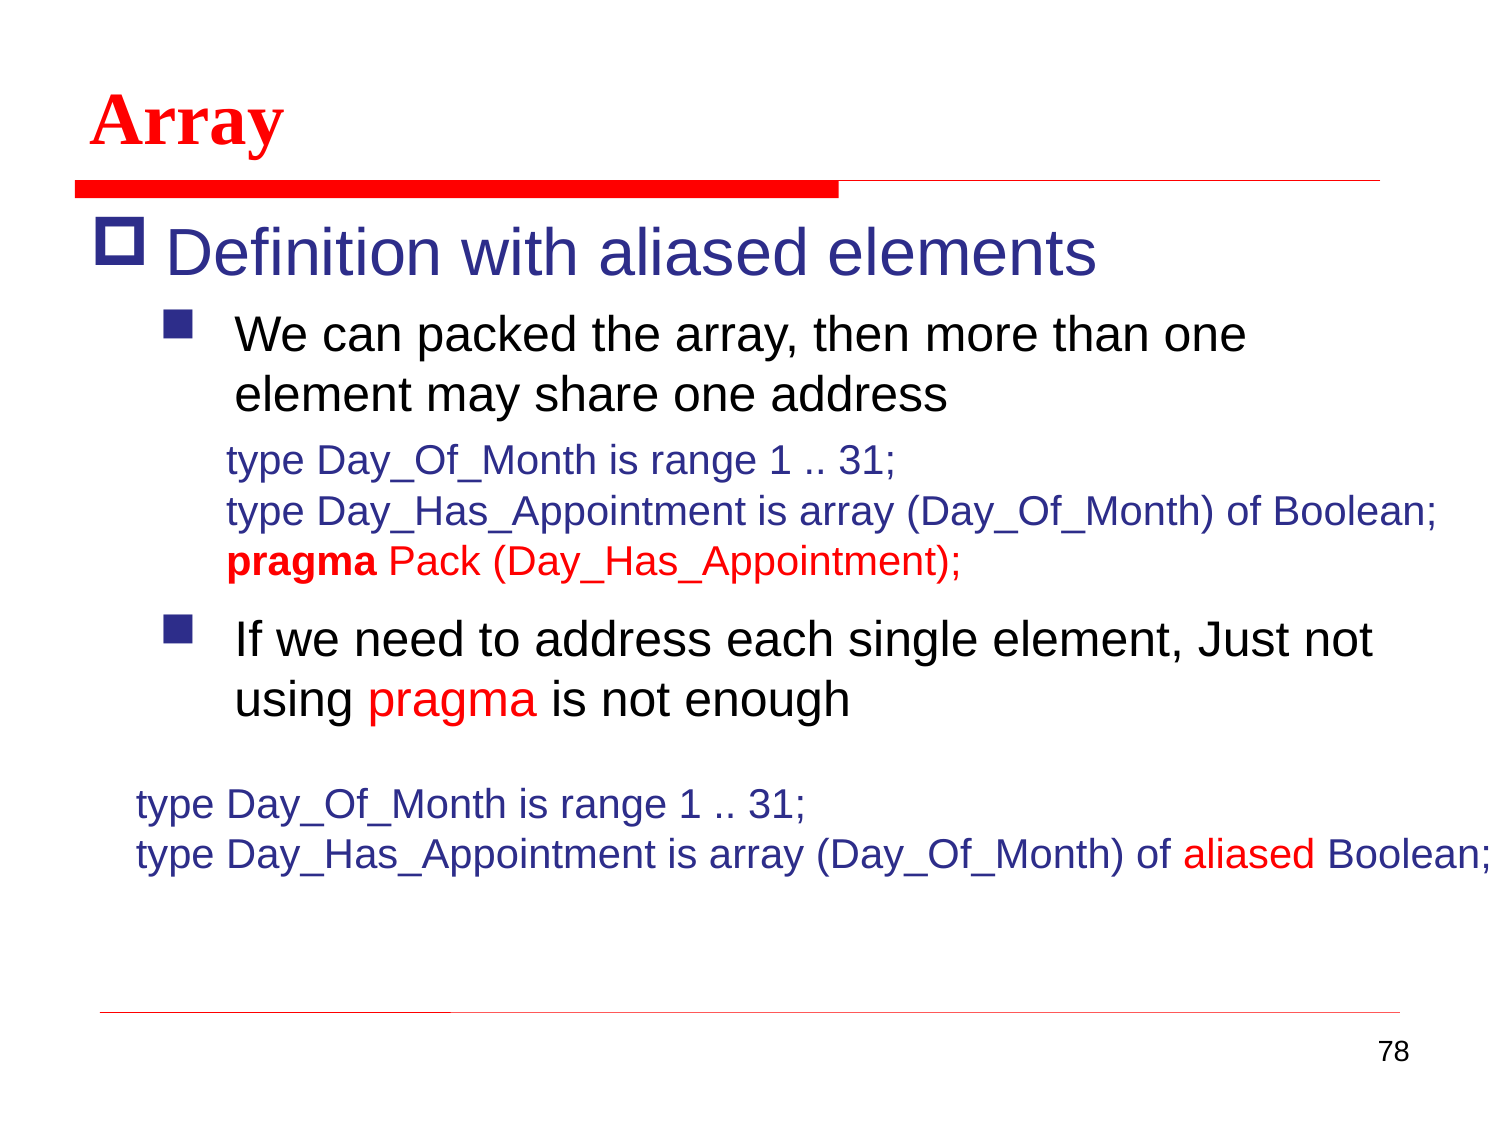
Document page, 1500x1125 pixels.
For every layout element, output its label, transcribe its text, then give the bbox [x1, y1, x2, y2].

text_box We can packed the array, then more than one element may share one address [159, 301, 1394, 422]
text_box type Day_Of_Month is range 1 .. 31; type Day_Has_Appointment is array (Day_Of_Month) of Boolean; pragma Pack (Day_Has_Appointment); [211, 425, 1461, 591]
text_box Array [89, 89, 286, 161]
slide_number 78 [1074, 1024, 1426, 1103]
text_box Definition with aliased elements [90, 209, 1317, 290]
text_box If we need to address each single element, Just not using pragma is not enough [159, 605, 1458, 727]
text_box type Day_Of_Month is range 1 .. 31; type Day_Has_Appointment is array (Day_Of_Month) of aliased Boolean; [121, 769, 1500, 885]
